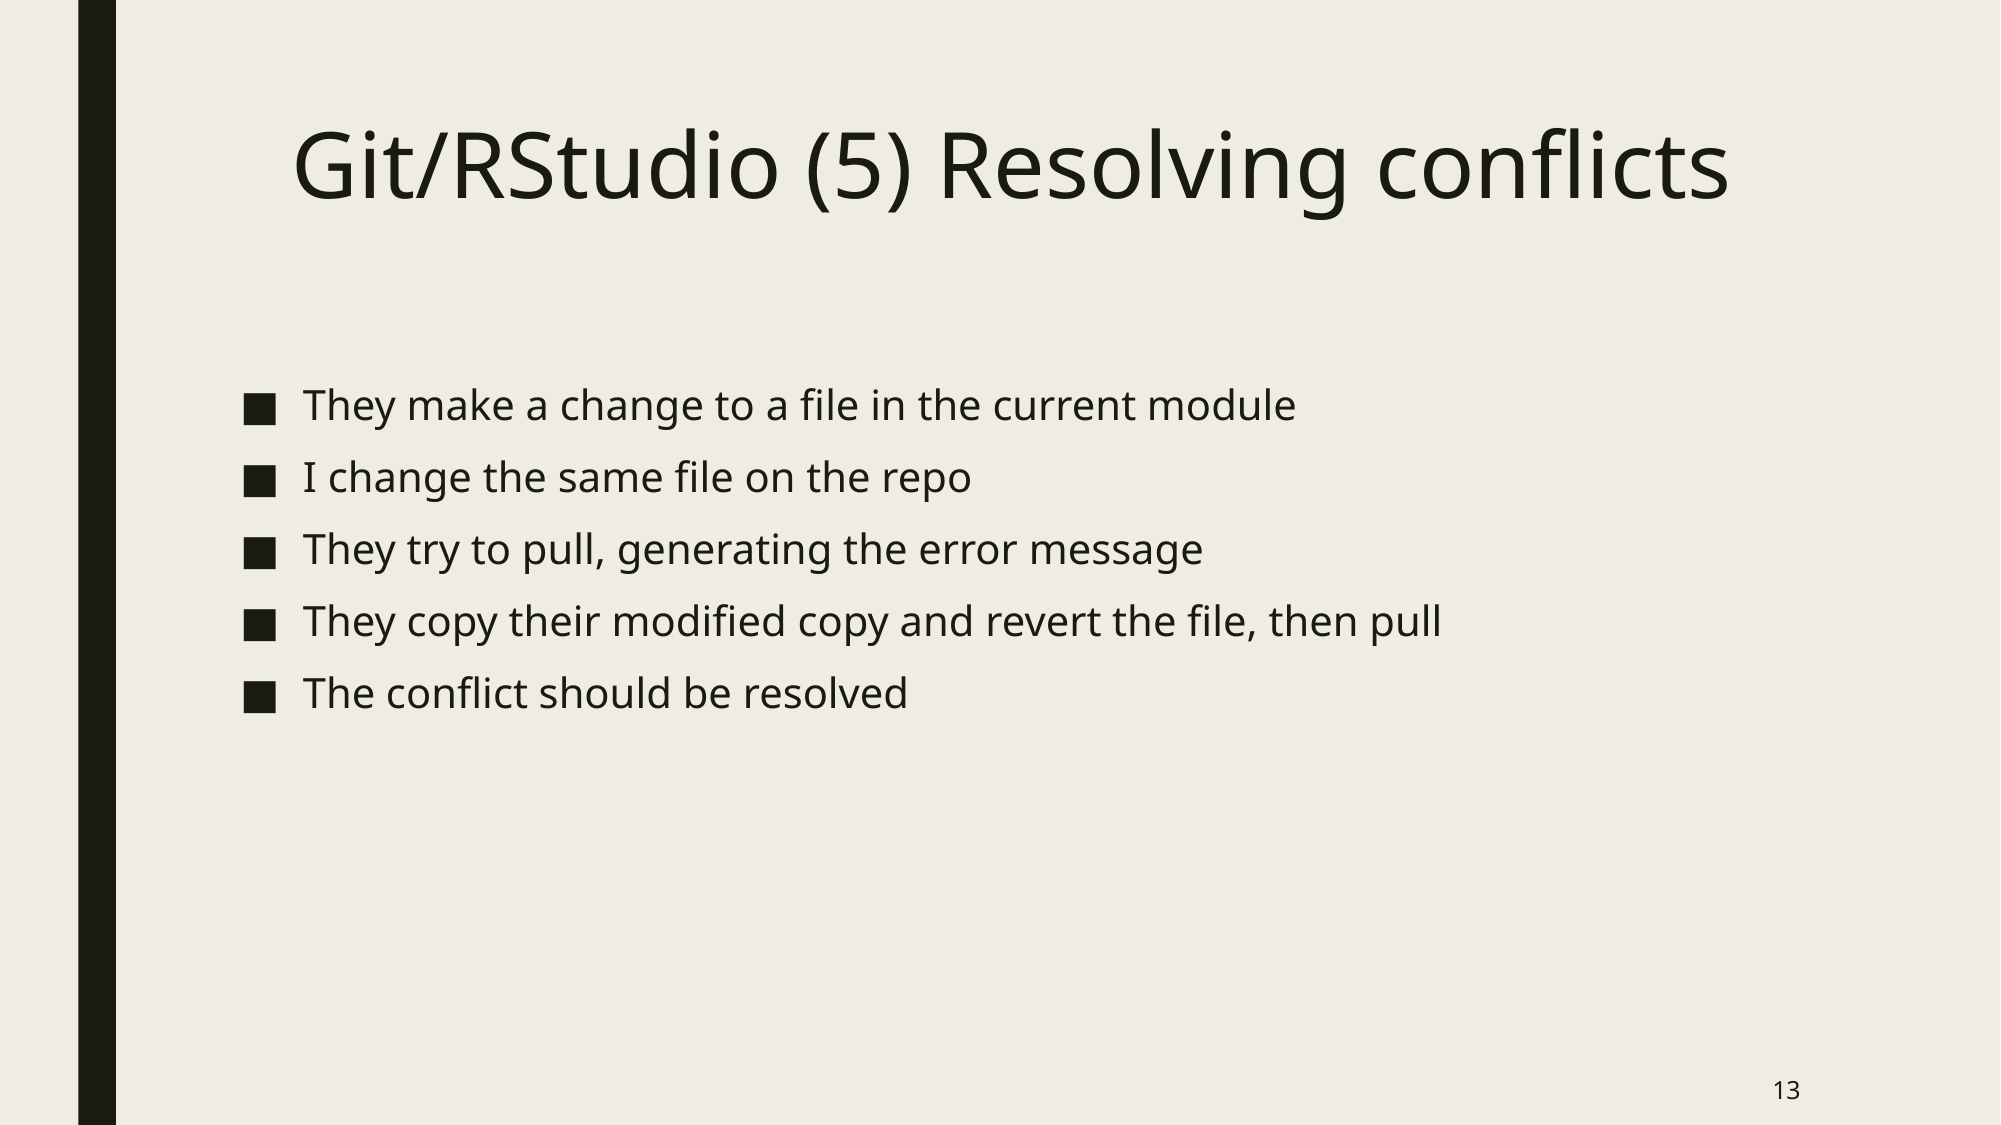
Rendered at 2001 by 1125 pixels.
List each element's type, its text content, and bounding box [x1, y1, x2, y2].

slide_number 13 [1553, 1058, 1816, 1125]
title Git/RStudio (5) Resolving conflicts [225, 112, 1800, 357]
list They make a change to a file in the current module I change the same file on the repo They try to pull, generating the error message They copy their modified copy and revert the file, then pull The conflict should be resolved [225, 375, 1800, 963]
